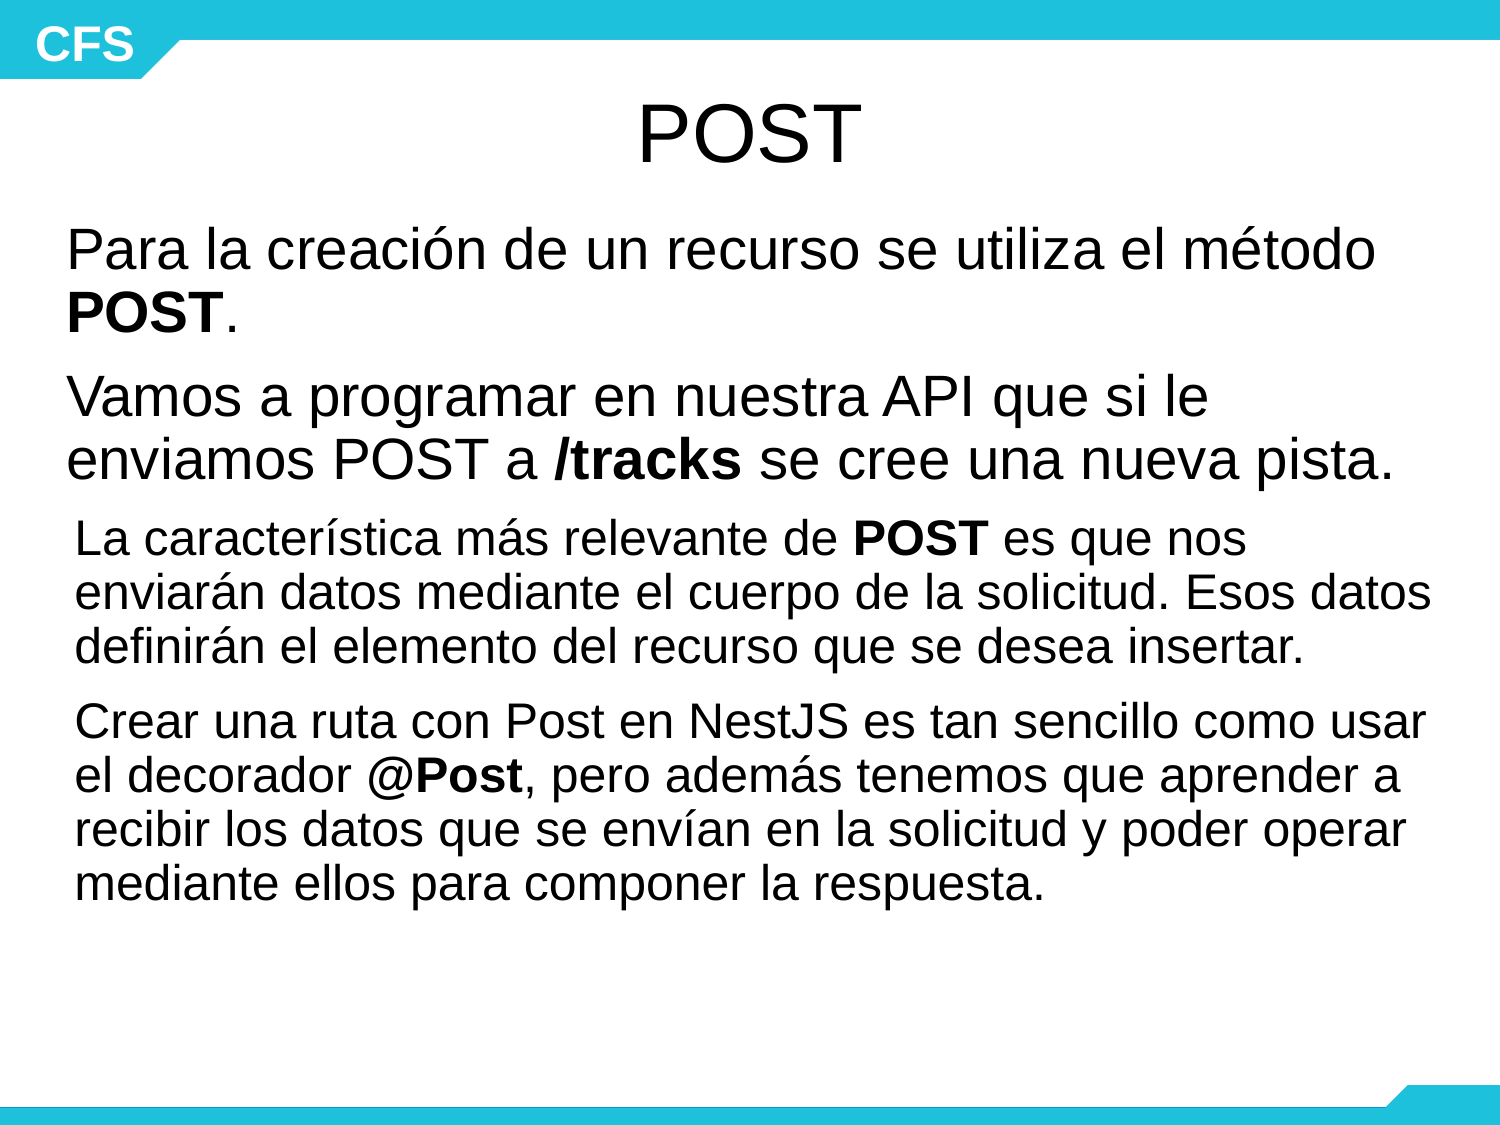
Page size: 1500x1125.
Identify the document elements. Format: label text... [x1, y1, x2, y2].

list Para la creación de un recurso se utiliza el método POST. Vamos a programar en nuestra API que si le enviamos POST a /tracks se cree una nueva pista. La característica más relevante de POST es que nos enviarán datos mediante el cuerpo de la solicitud. Esos datos definirán el elemento del recurso que se desea insertar. Crear una ruta con Post en NestJS es tan sencillo como usar el decorador @Post, pero además tenemos que aprender a recibir los datos que se envían en la solicitud y poder operar mediante ellos para componer la respuesta. [51, 211, 1449, 1027]
title POST [103, 70, 1397, 201]
